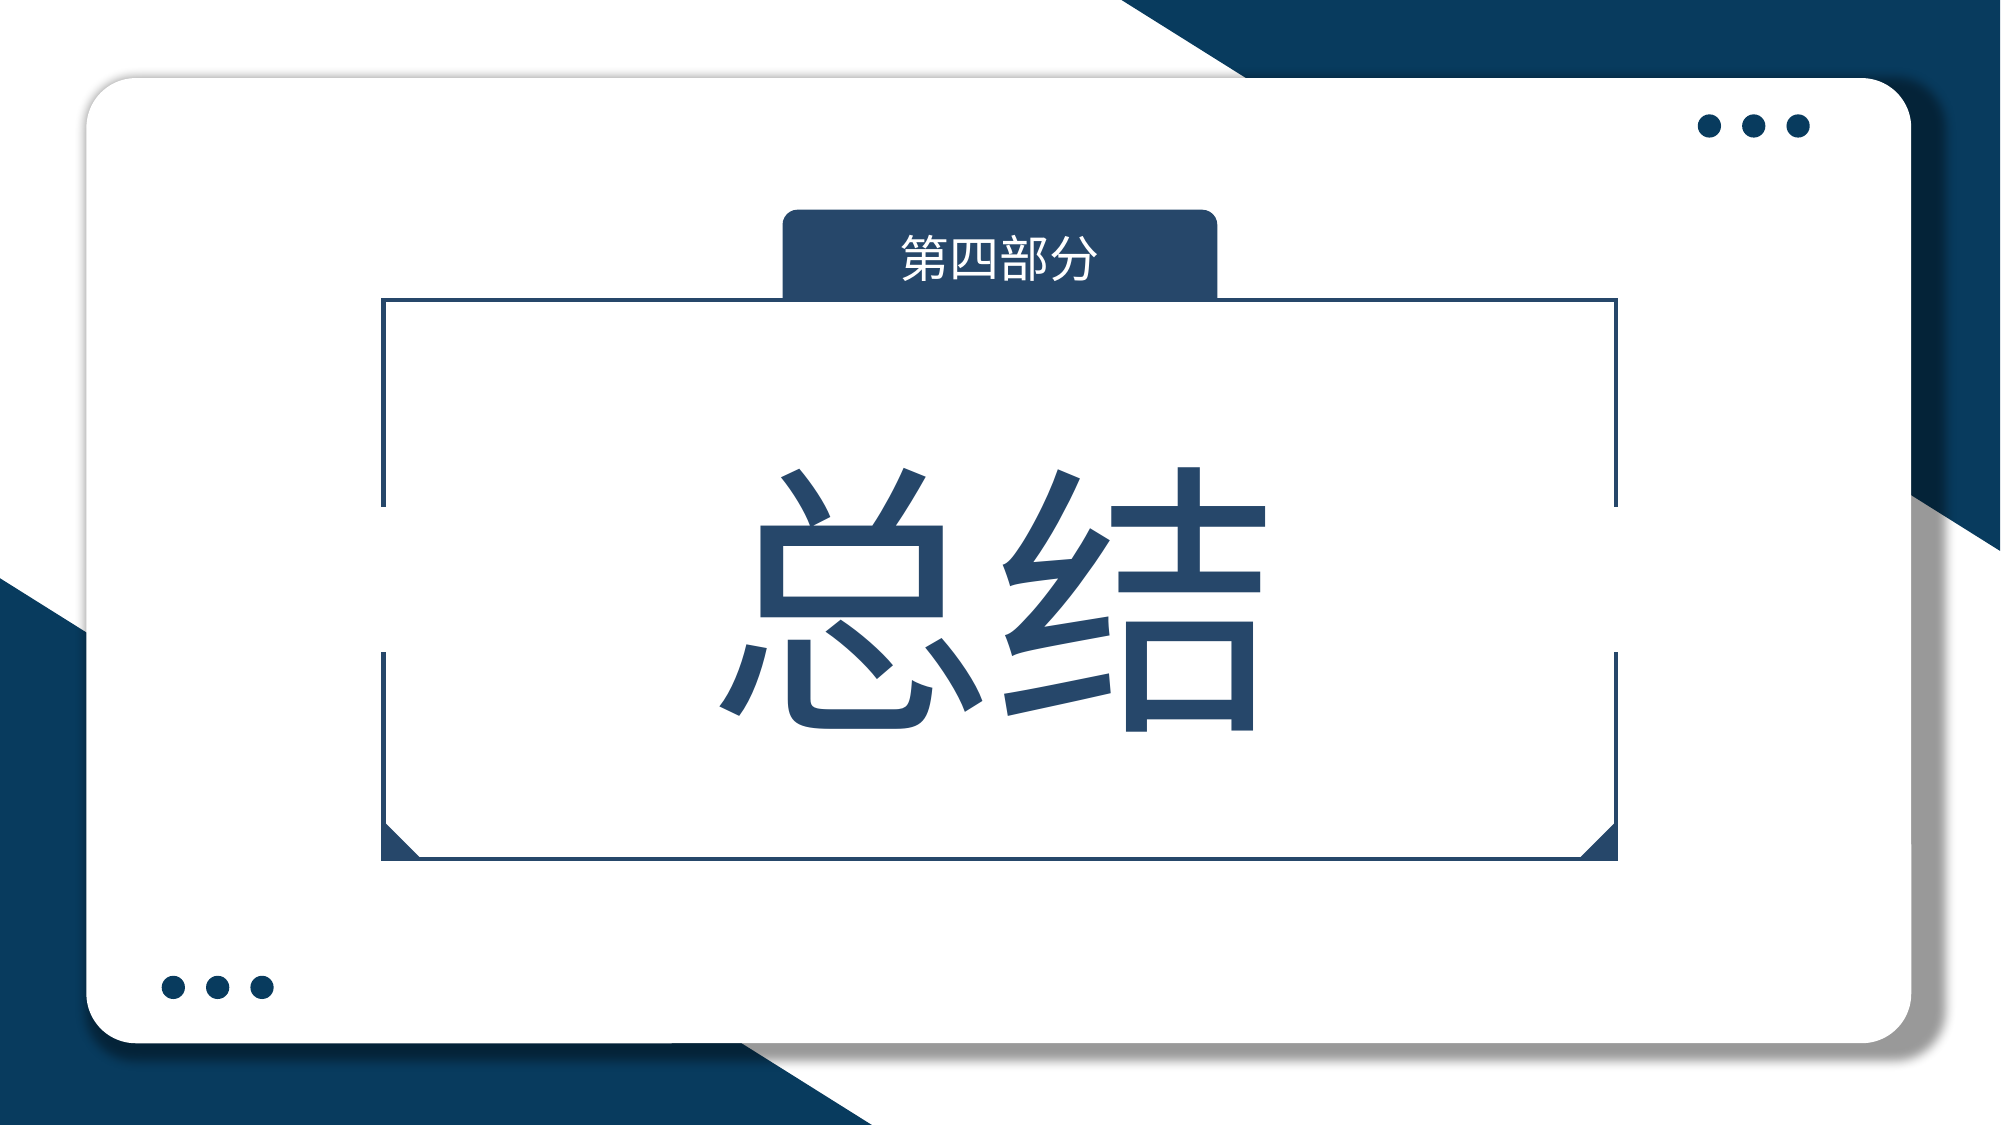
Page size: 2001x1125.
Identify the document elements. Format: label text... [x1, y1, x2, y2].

text_box 总结 [707, 421, 1283, 767]
text_box 第四部分 [780, 207, 1219, 302]
